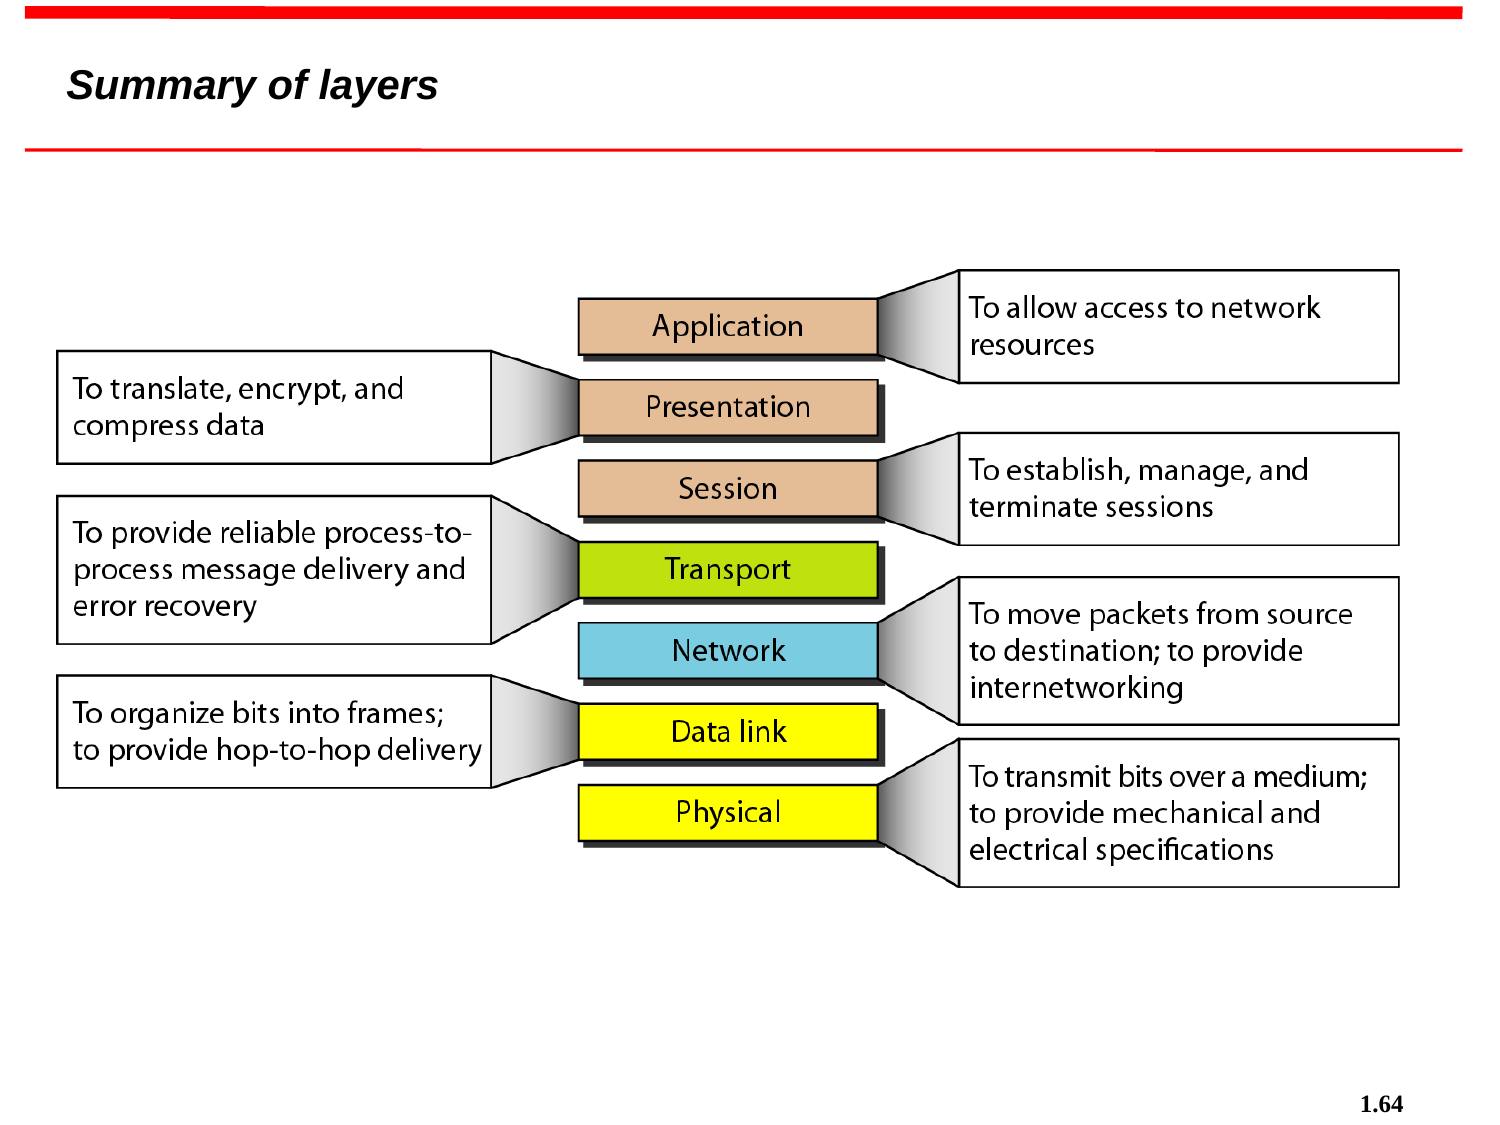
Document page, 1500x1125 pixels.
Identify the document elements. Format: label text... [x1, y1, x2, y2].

text_box Summary of layers [51, 50, 455, 116]
text_box 1.64 [1344, 1049, 1500, 1125]
picture [56, 269, 1401, 888]
